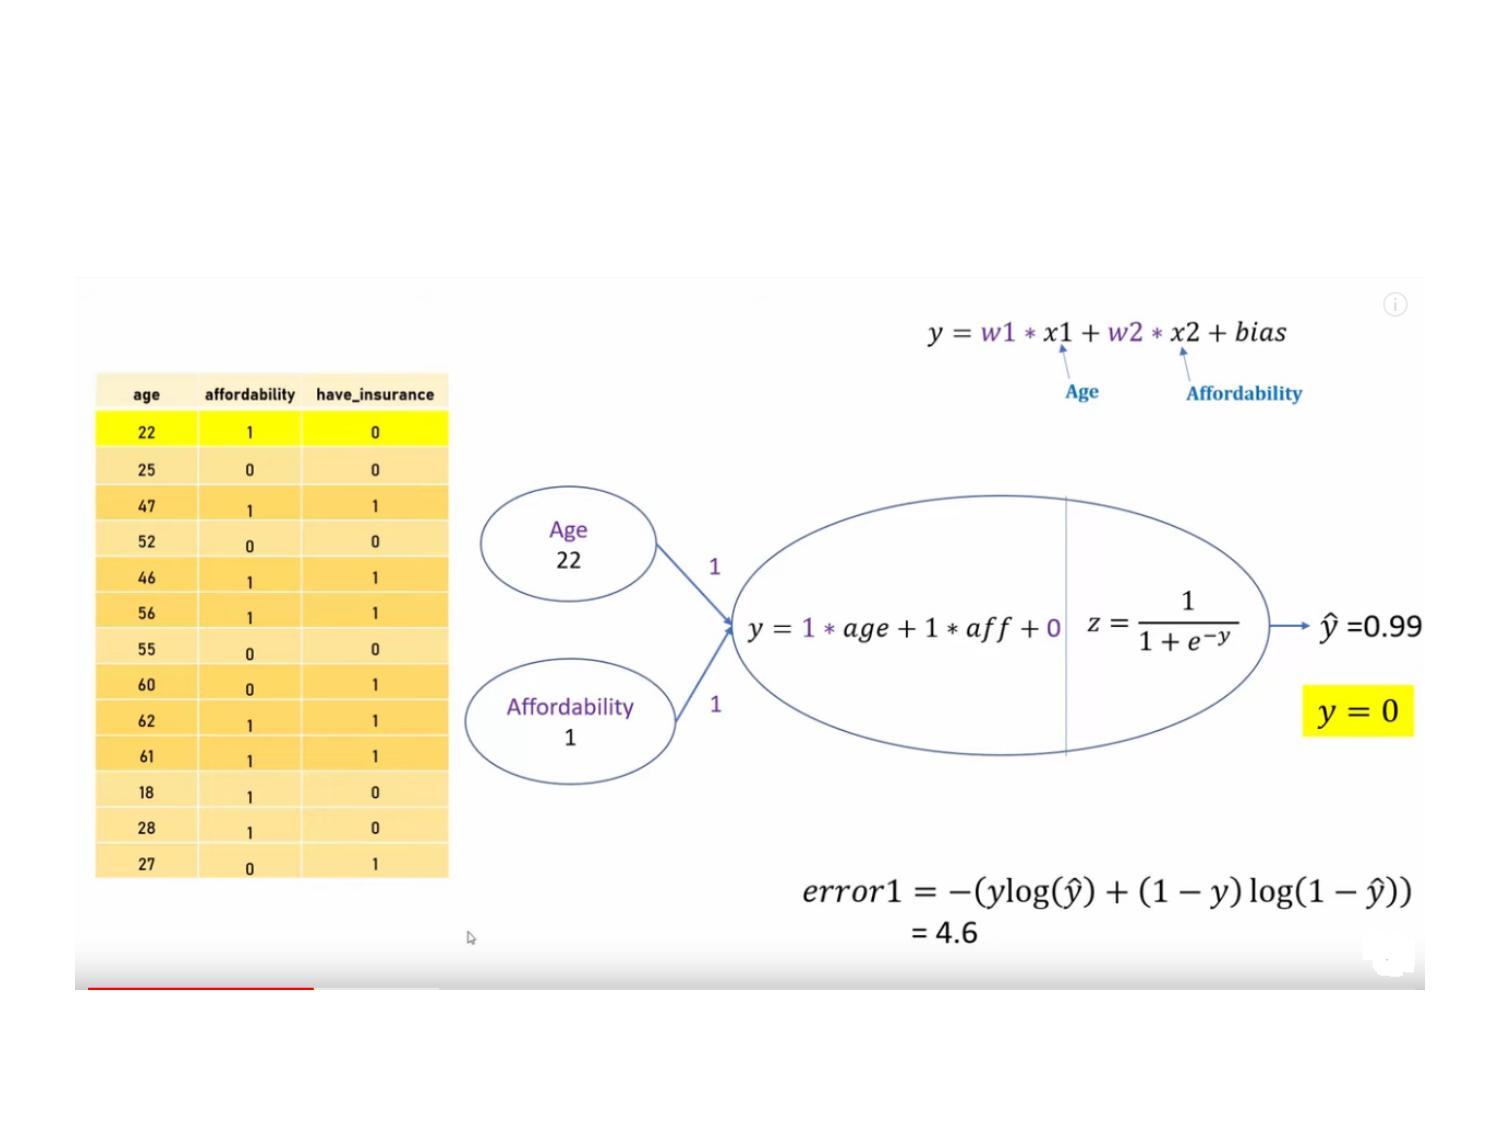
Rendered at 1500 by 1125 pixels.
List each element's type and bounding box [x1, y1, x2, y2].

list [74, 277, 1426, 990]
